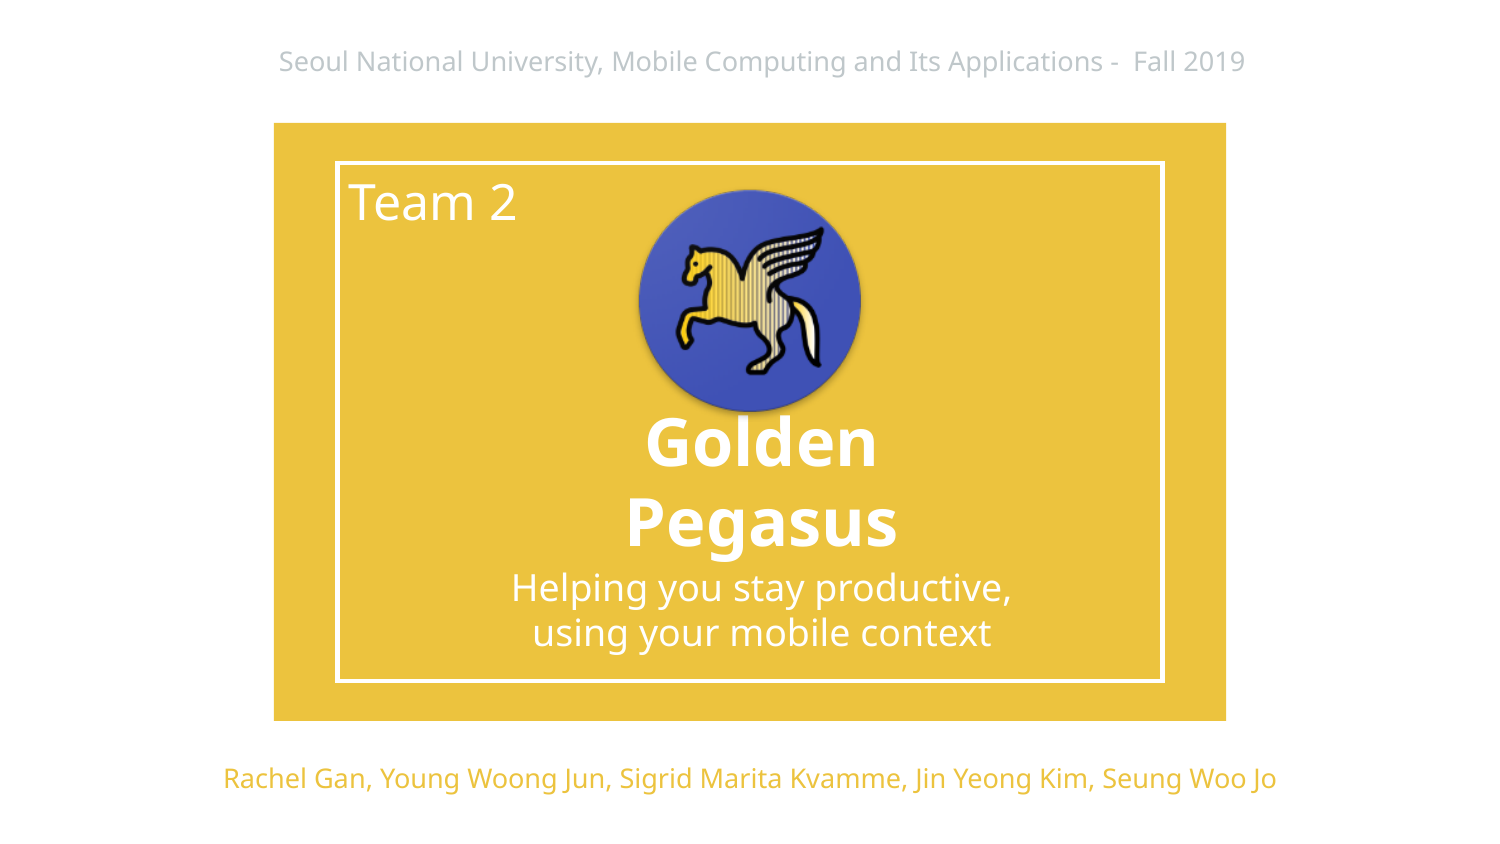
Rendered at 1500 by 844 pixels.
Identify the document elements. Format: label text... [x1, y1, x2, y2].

subtitle Helping you stay productive, using your mobile context [468, 549, 1056, 665]
title Golden Pegasus [484, 421, 1040, 537]
text_box Team 2 [231, 146, 636, 223]
picture [628, 180, 871, 423]
text_box Seoul National University, Mobile Computing and Its Applications - Fall 2019 [0, 29, 1500, 106]
text_box Rachel Gan, Young Woong Jun, Sigrid Marita Kvamme, Jin Yeong Kim, Seung Woo Jo [0, 746, 1500, 824]
